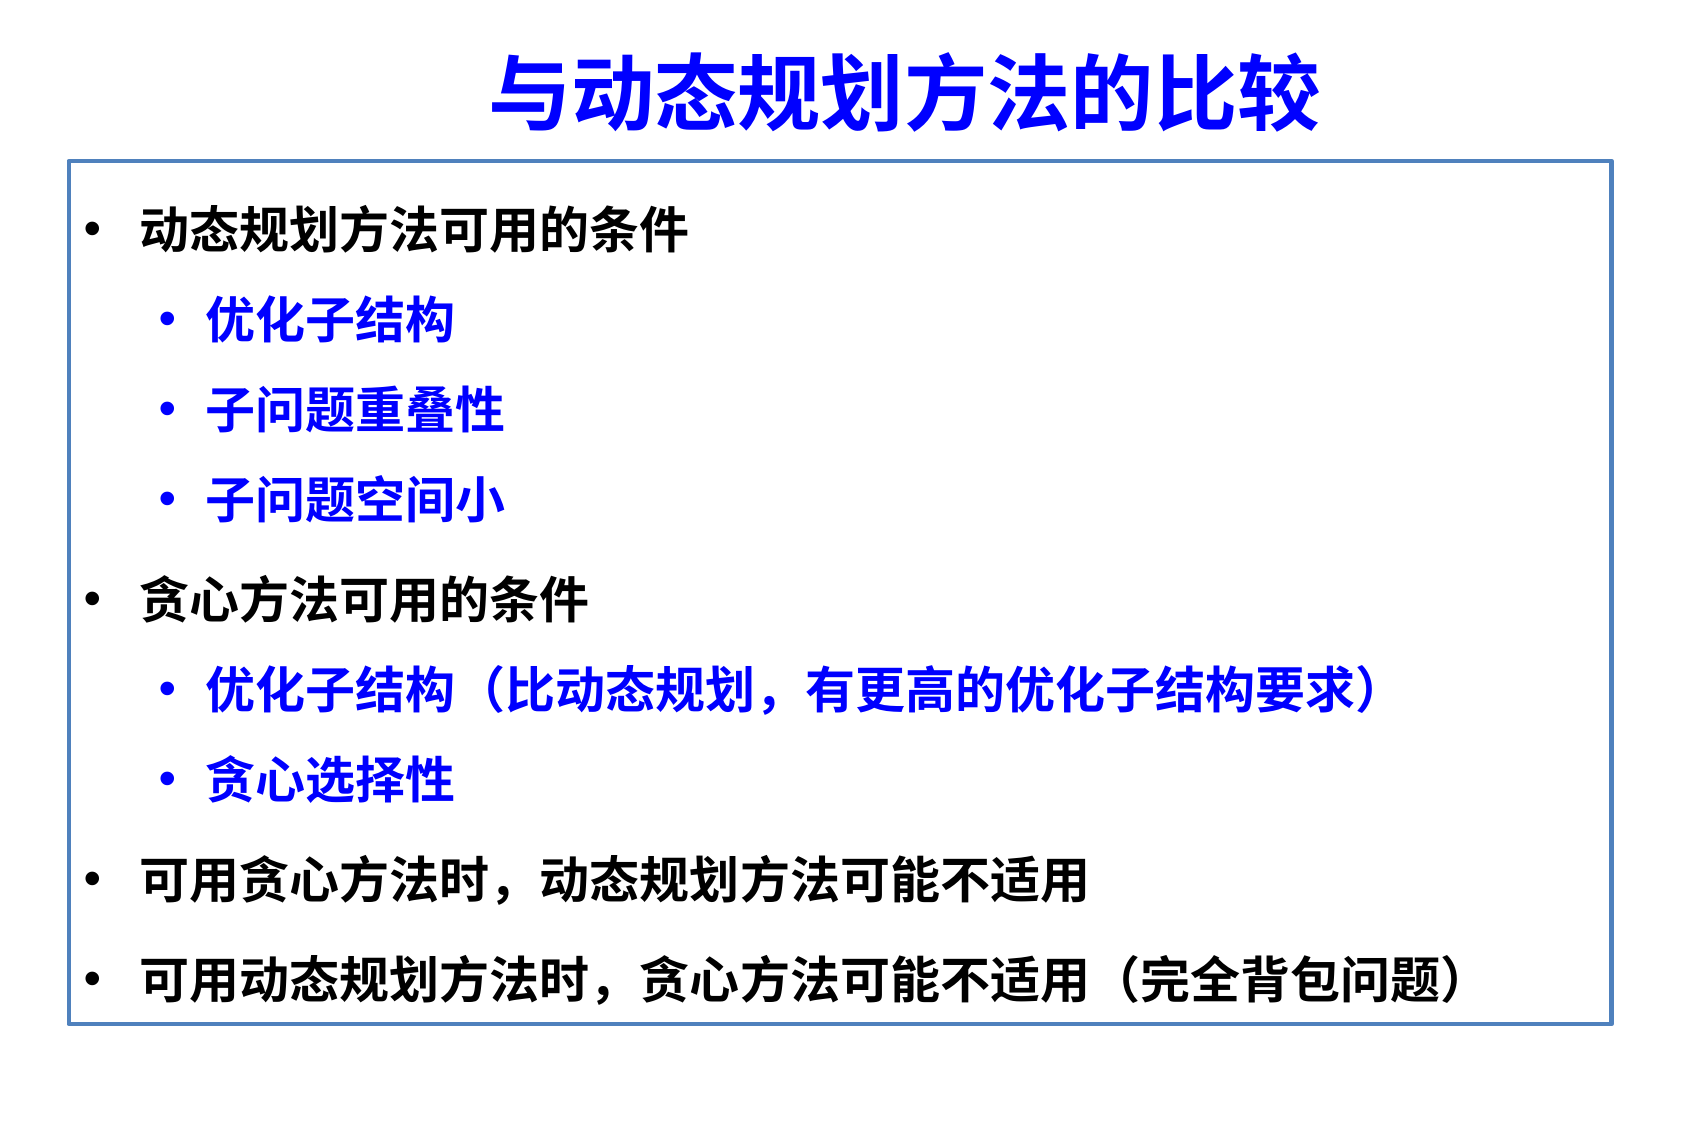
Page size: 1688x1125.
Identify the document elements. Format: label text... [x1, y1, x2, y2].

title 与动态规划方法的比较 [465, 33, 1344, 126]
list 动态规划方法可用的条件 优化子结构 子问题重叠性 子问题空间小 贪心方法可用的条件 优化子结构（比动态规划，有更高的优化子结构要求） 贪心选择性 可用贪心方法时，动态规划方法可能不适用 可用动态规划方法时，贪心方法可能不适用（完全背包问题） [68, 160, 1612, 1025]
